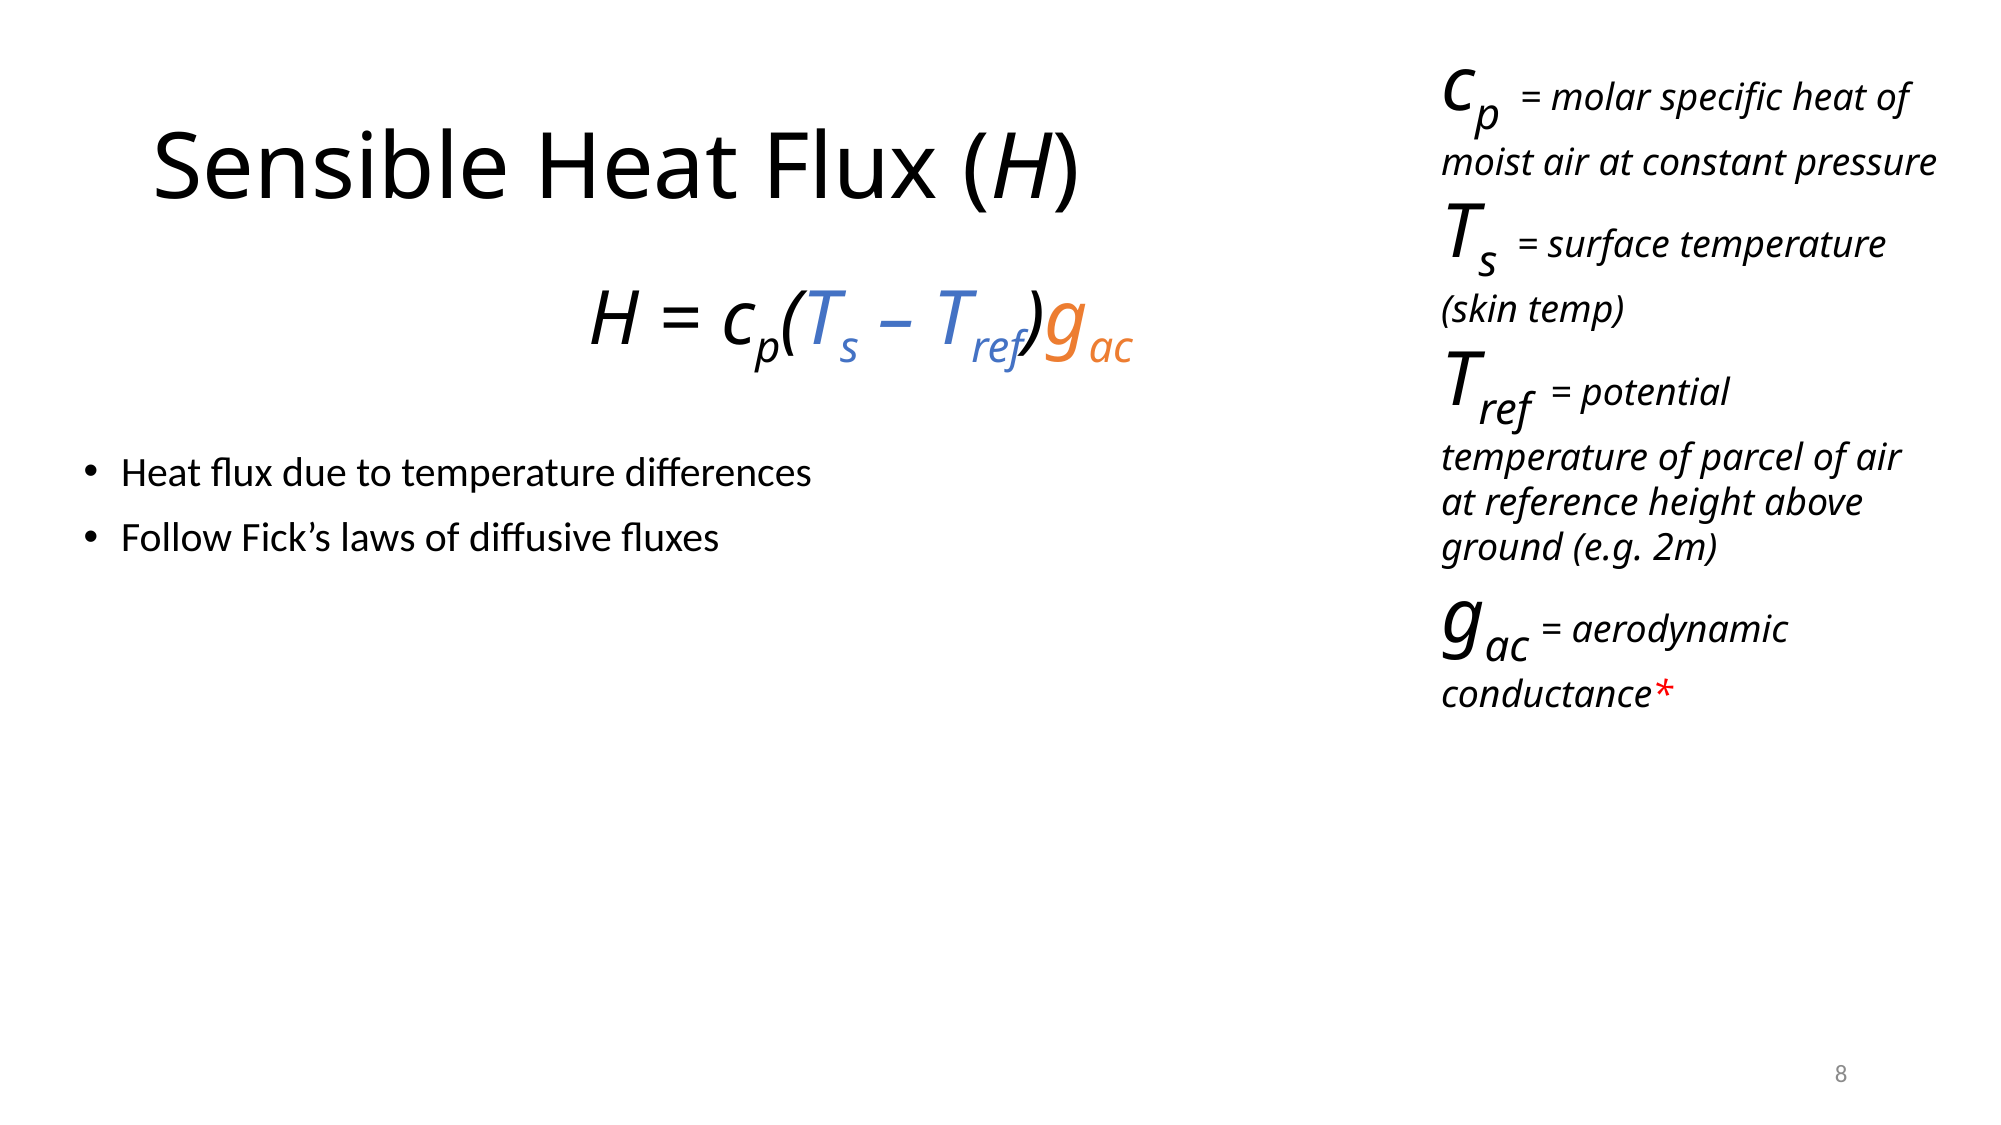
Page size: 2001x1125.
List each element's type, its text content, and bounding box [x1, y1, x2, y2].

title Sensible Heat Flux (H) [137, 59, 1426, 278]
slide_number 8 [1412, 1042, 1863, 1103]
text_box cp = molar specific heat of moist air at constant pressure Ts = surface temperature (skin temp) Tref = potential temperature of parcel of air at reference height above ground (e.g. 2m) gac = aerodynamic conductance* [1426, 28, 1958, 723]
text_box H = cp(Ts – Tref)gac [573, 261, 1330, 379]
list Heat flux due to temperature differences Follow Fick’s laws of diffusive fluxes [68, 442, 1209, 1125]
